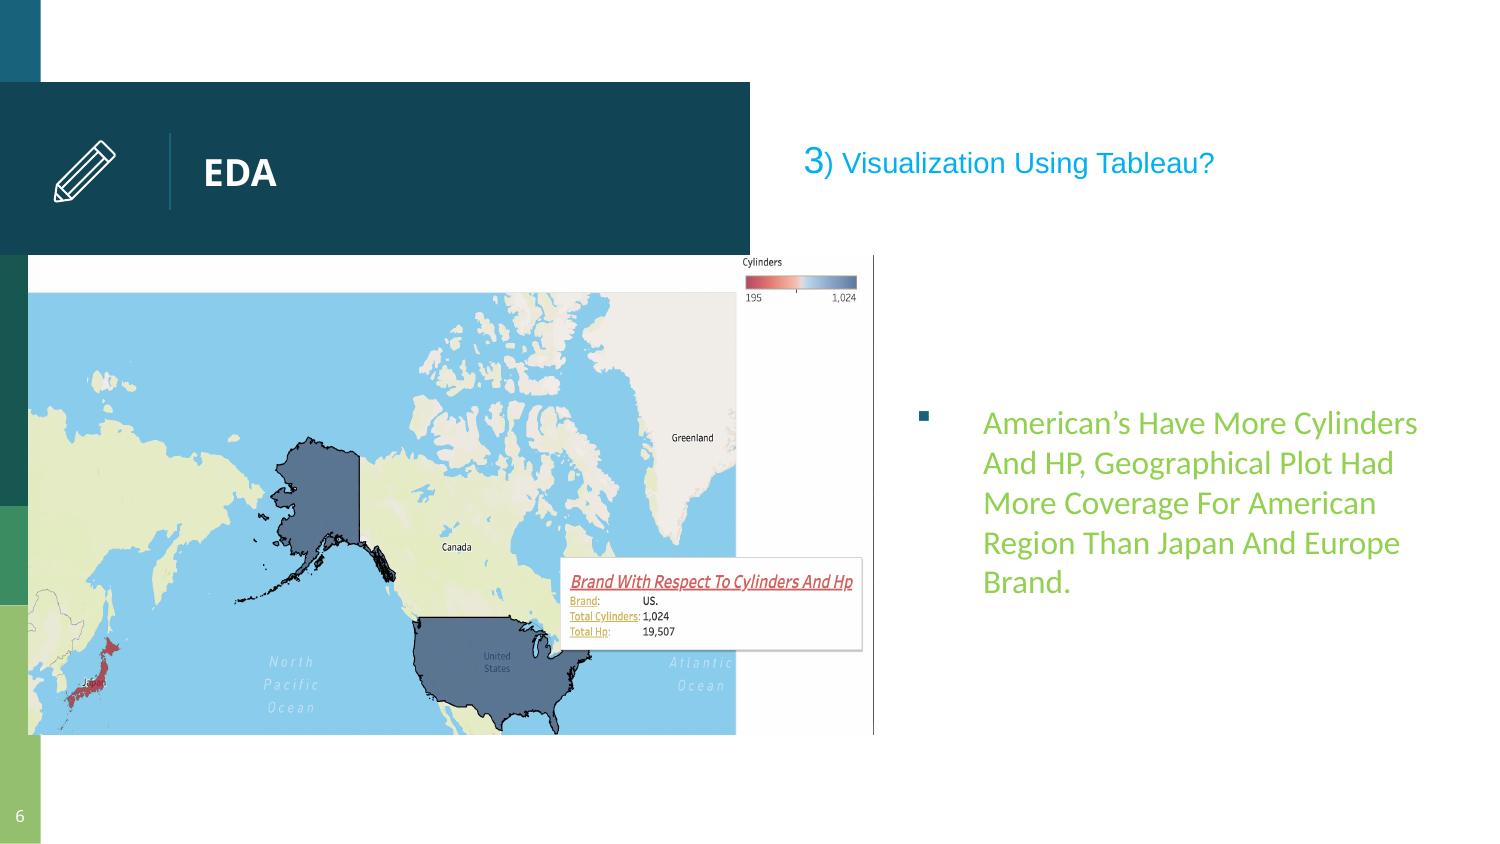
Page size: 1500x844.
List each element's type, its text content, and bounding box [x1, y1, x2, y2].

title EDA [187, 87, 715, 254]
list American’s Have More Cylinders And HP, Geographical Plot Had More Coverage For American Region Than Japan And Europe Brand. [893, 386, 1451, 605]
slide_number 6 [0, 790, 49, 844]
text_box 3) Visualization Using Tableau? [788, 128, 1231, 223]
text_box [54, 141, 116, 202]
picture [28, 255, 875, 735]
